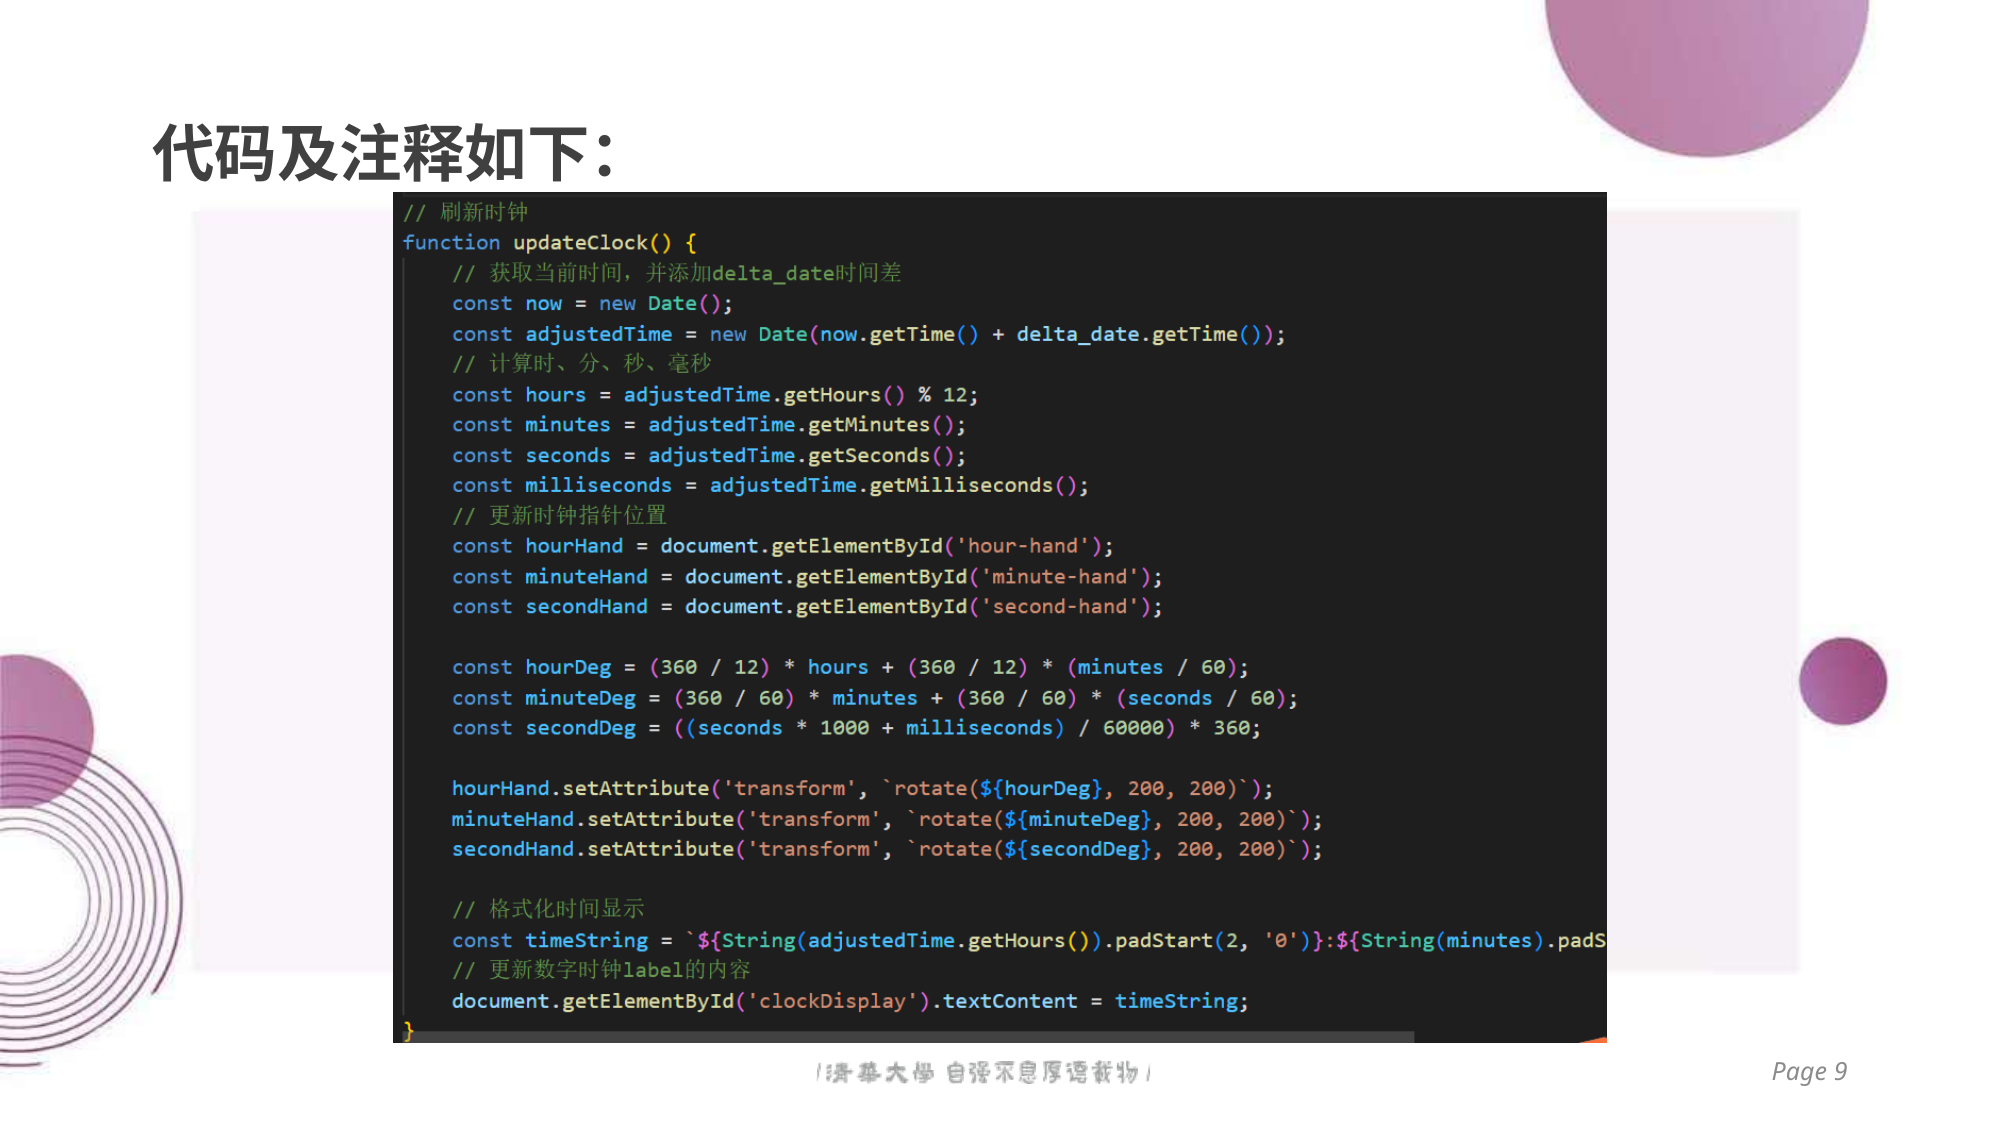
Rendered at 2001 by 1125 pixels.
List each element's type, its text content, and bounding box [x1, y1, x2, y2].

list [393, 192, 1607, 1043]
title 代码及注释如下： [137, 108, 1543, 205]
picture [0, 0, 2001, 1125]
slide_number Page 9 [1412, 1042, 1863, 1103]
